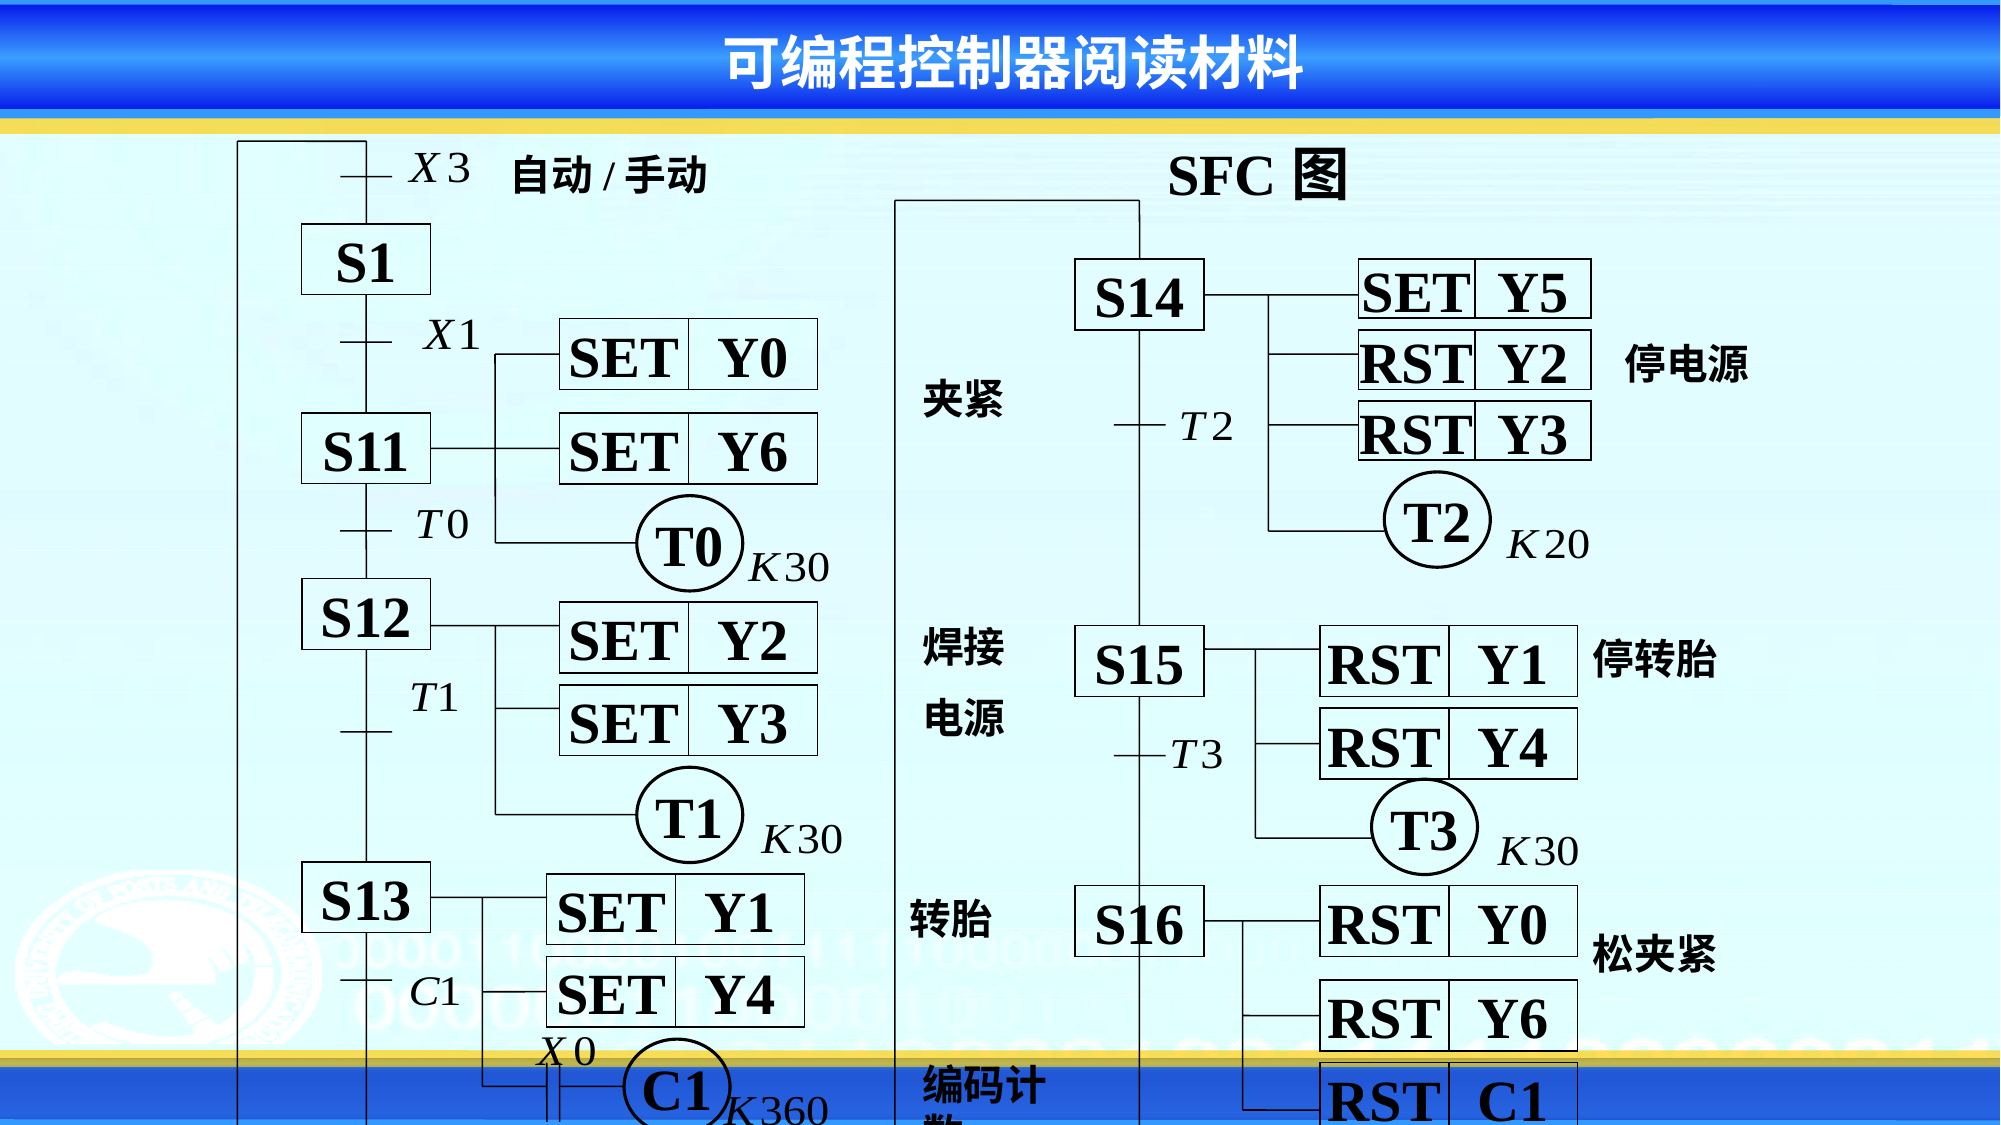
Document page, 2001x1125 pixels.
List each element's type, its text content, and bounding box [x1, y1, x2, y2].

picture [1808, 1067, 2000, 1120]
picture [0, 1067, 236, 1119]
text_box 可编程控制器阅读材料 [635, 19, 1364, 105]
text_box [237, 129, 1808, 1125]
